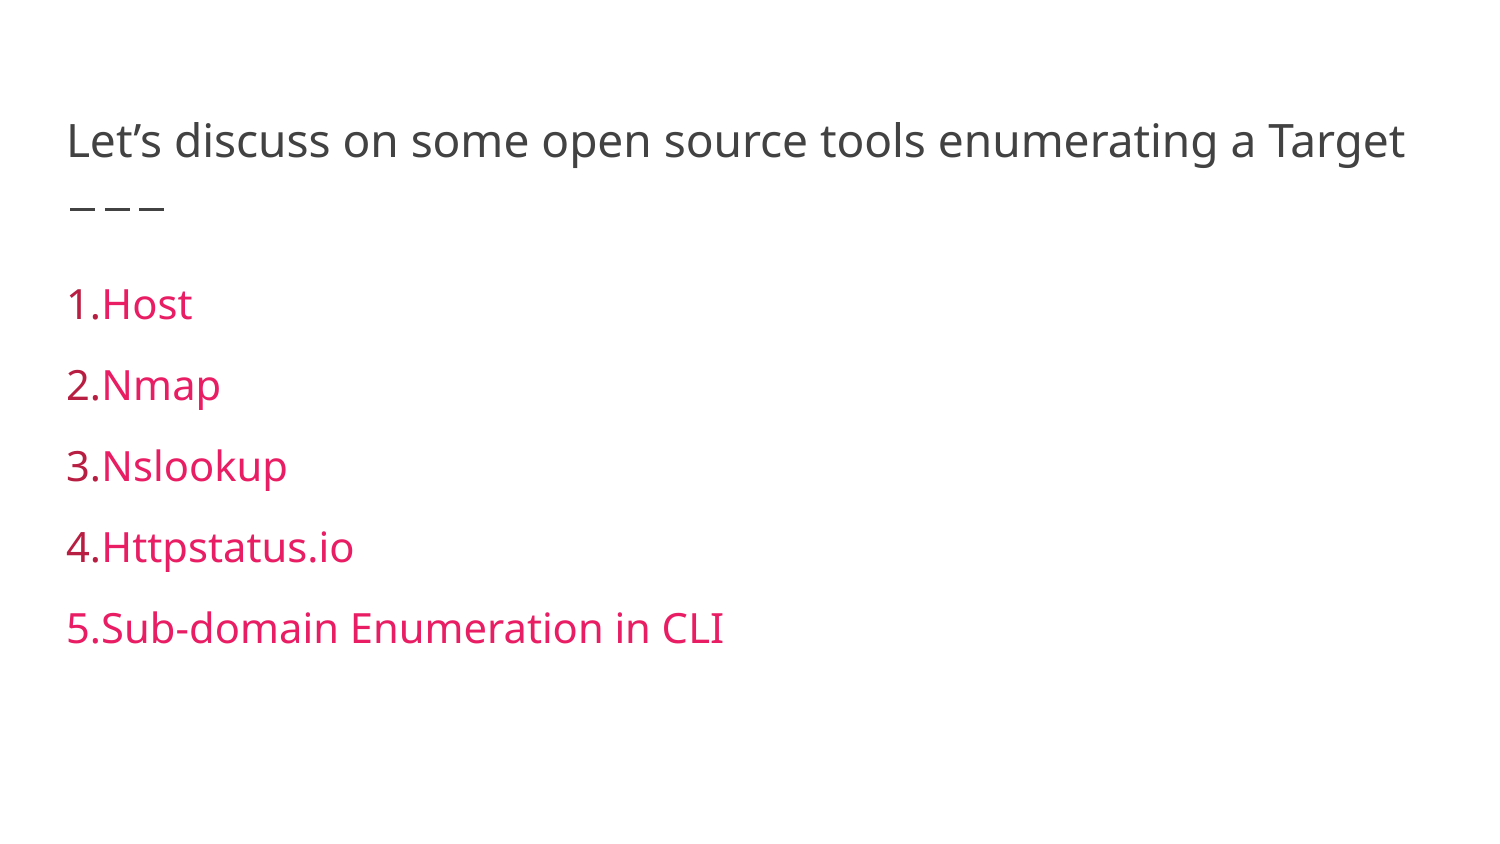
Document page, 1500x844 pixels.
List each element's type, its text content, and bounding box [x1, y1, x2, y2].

list 1.Host 2.Nmap 3.Nslookup 4.Httpstatus.io 5.Sub-domain Enumeration in CLI [51, 253, 1449, 750]
title Let’s discuss on some open source tools enumerating a Target [51, 61, 1449, 182]
